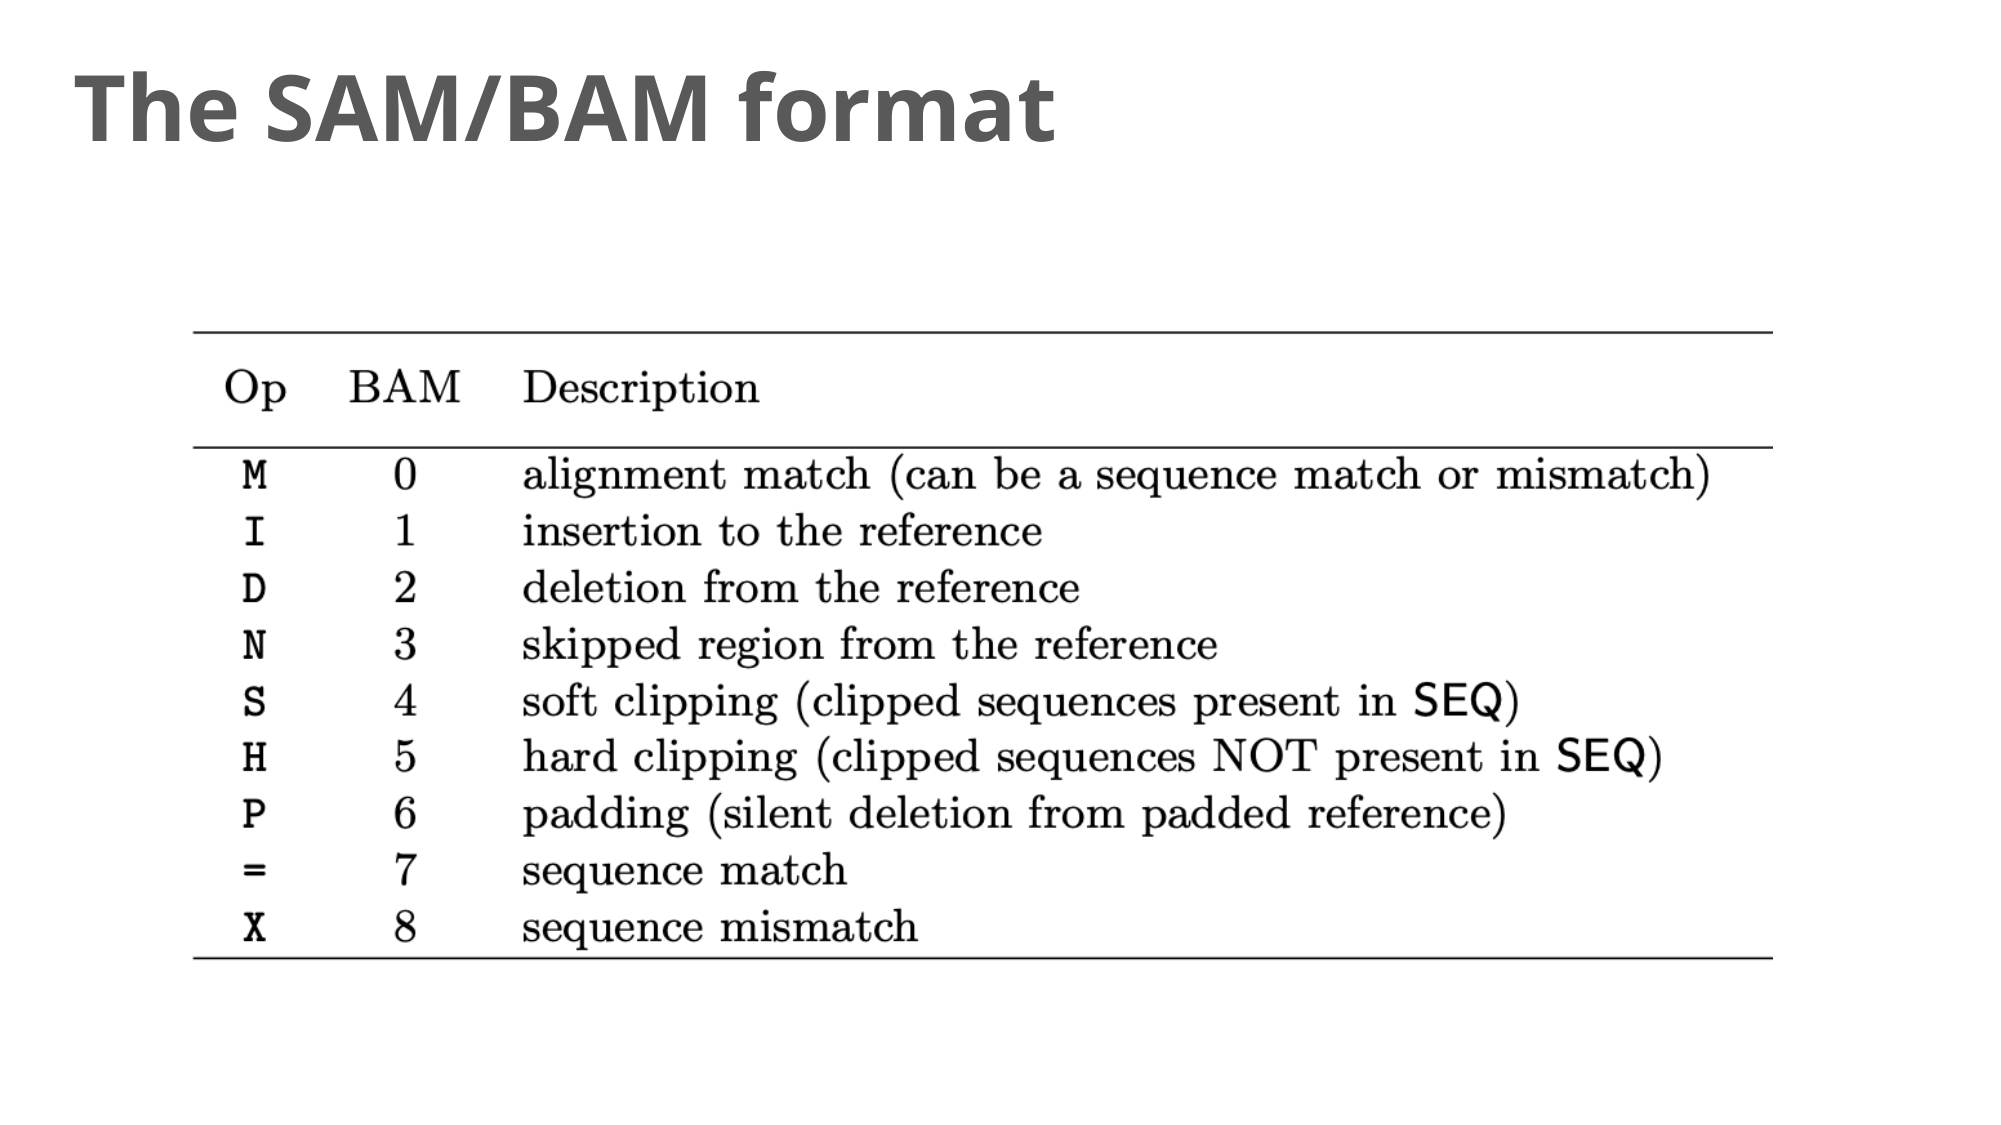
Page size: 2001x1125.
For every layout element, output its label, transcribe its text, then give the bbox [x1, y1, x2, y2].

title The SAM/BAM format [58, 3, 2000, 221]
picture [128, 298, 1773, 990]
